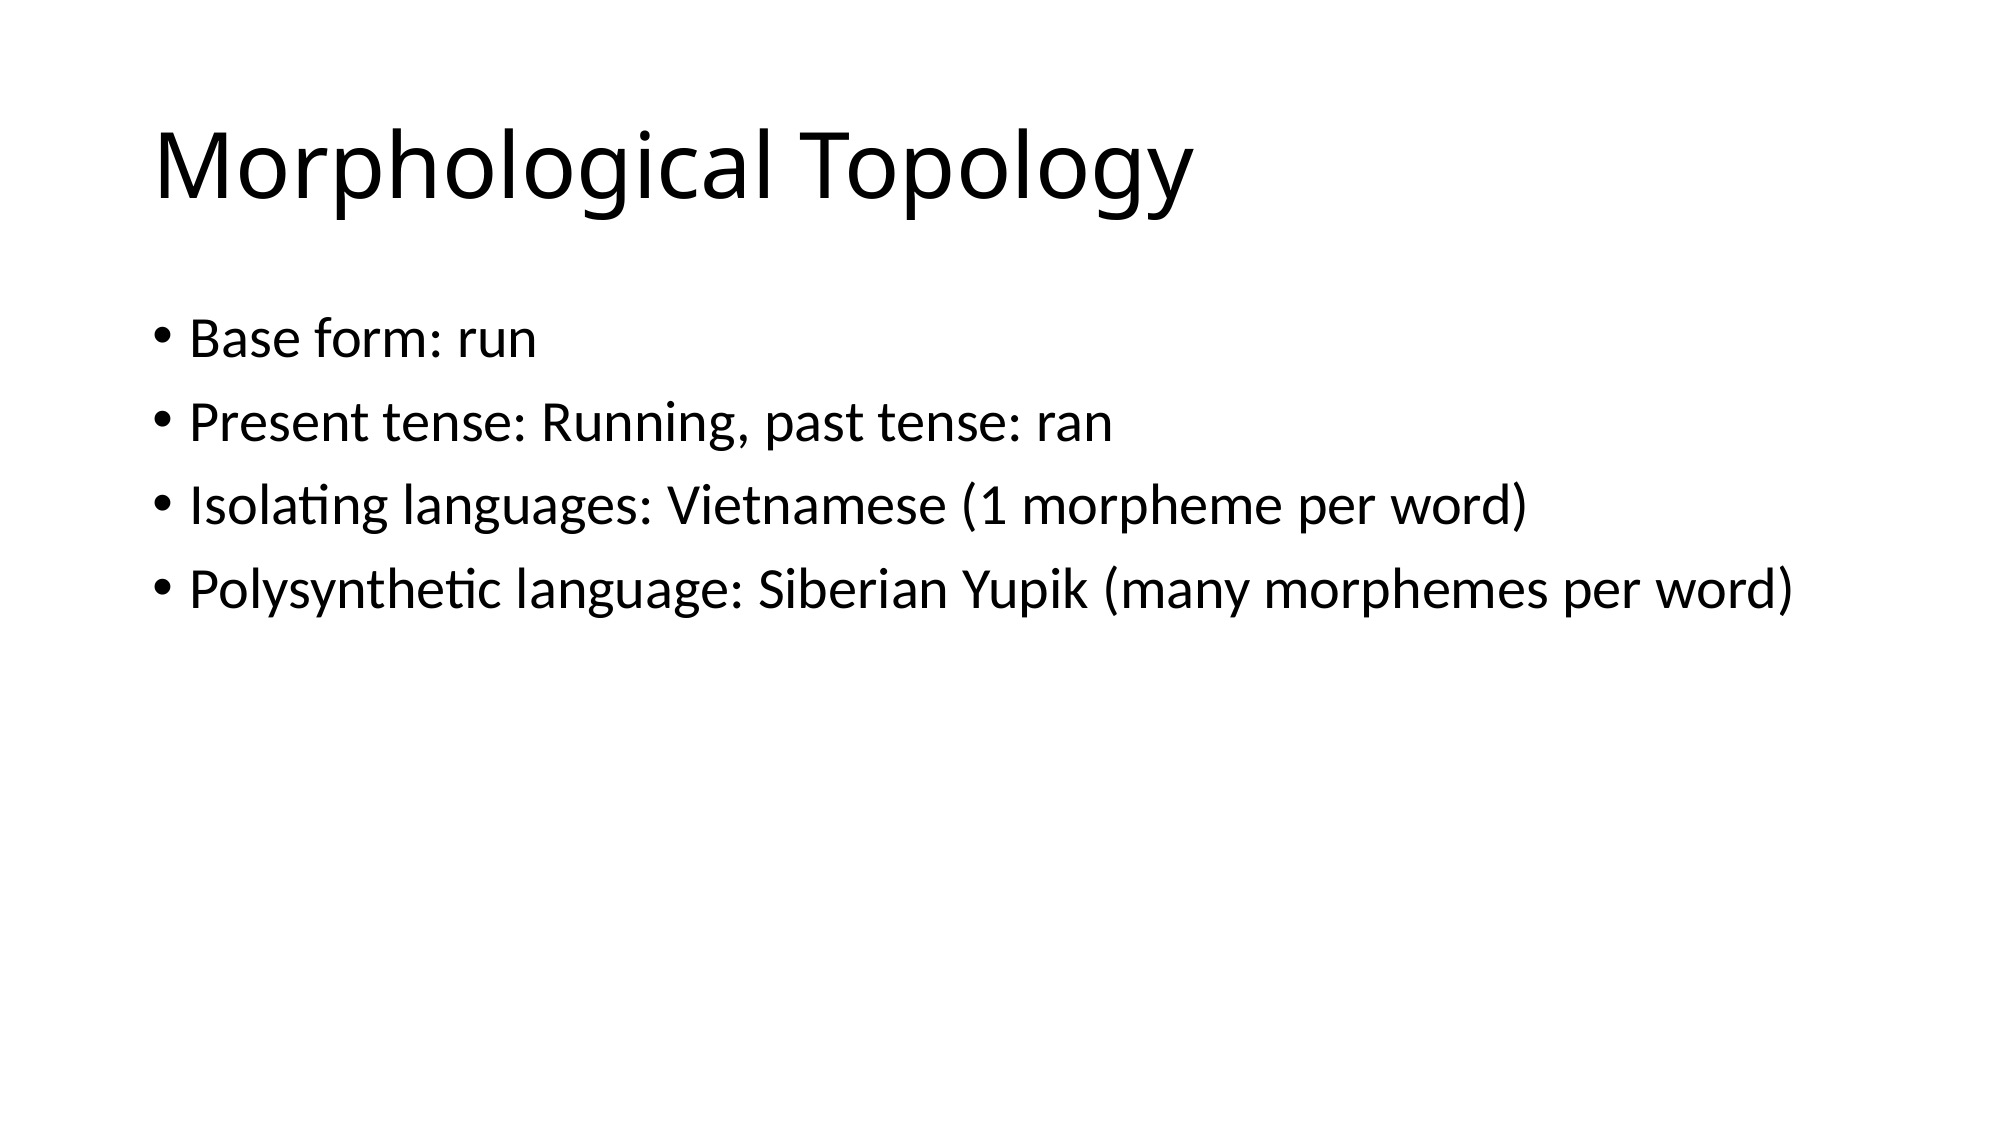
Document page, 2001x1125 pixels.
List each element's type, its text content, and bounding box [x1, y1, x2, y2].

list Base form: run Present tense: Running, past tense: ran Isolating languages: Vietnamese (1 morpheme per word) Polysynthetic language: Siberian Yupik (many morphemes per word) [137, 299, 1863, 1014]
title Morphological Topology [137, 59, 1863, 278]
